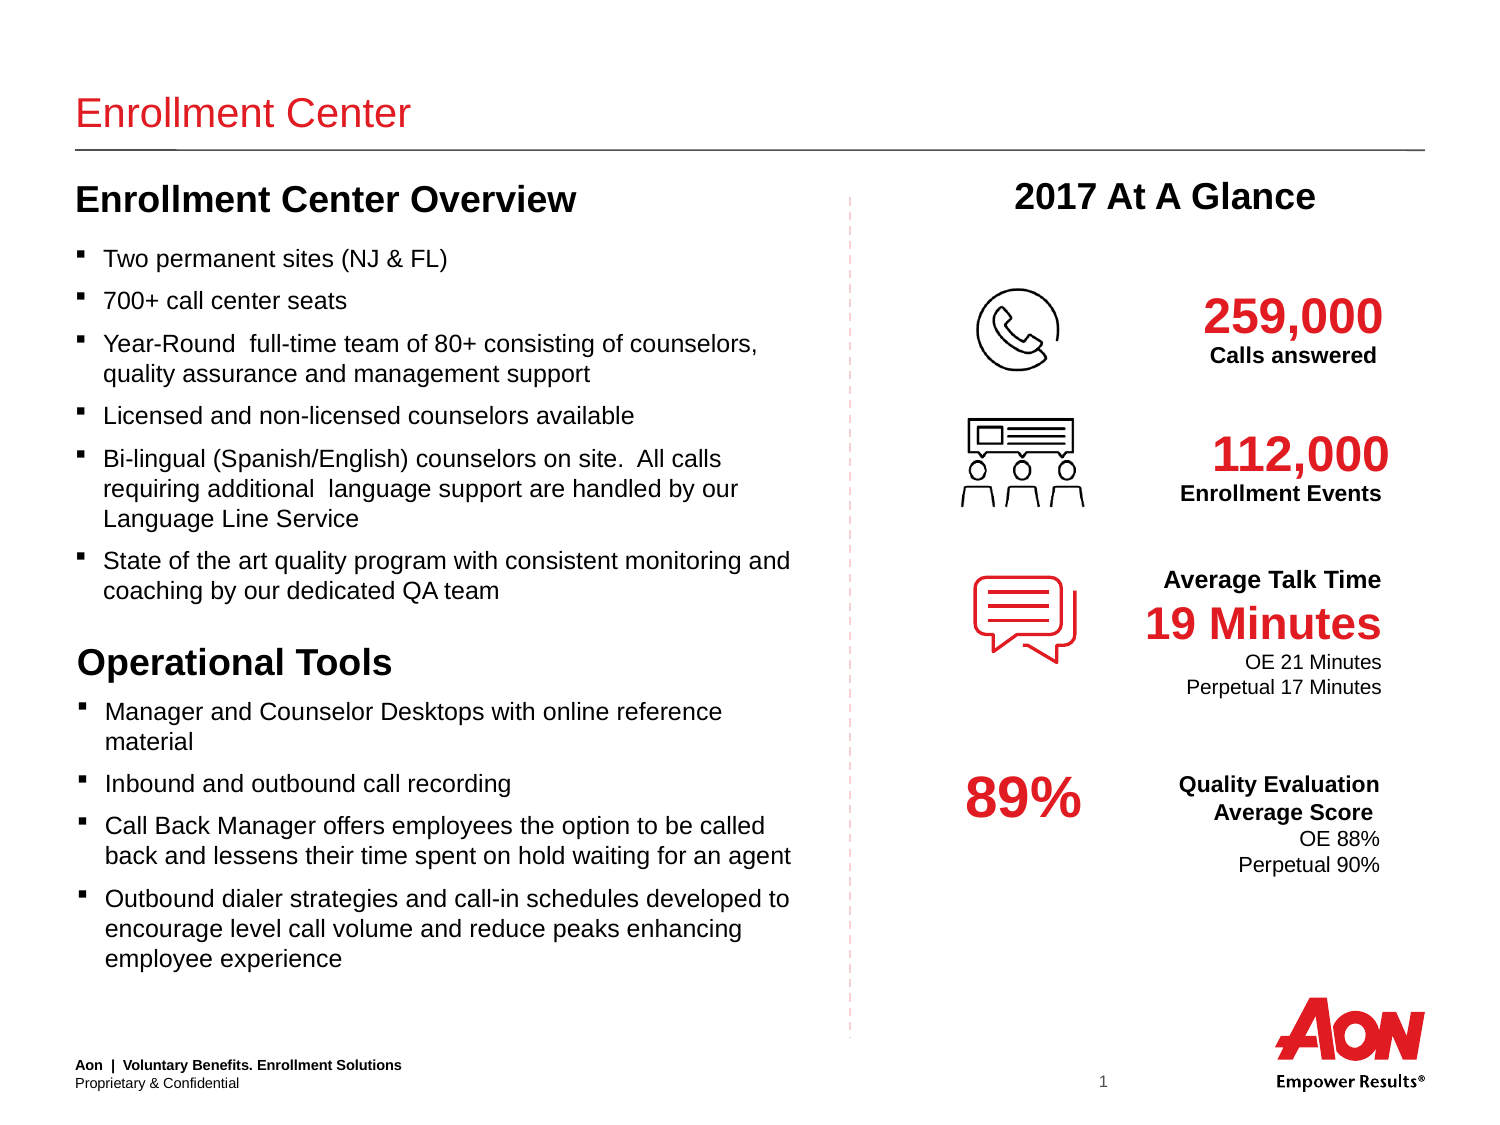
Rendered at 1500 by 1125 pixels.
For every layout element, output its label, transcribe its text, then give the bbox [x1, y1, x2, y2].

title Enrollment Center [74, 49, 1426, 136]
text_box 112,000 [1090, 413, 1405, 489]
text_box Calls answered [1074, 333, 1393, 376]
text_box 89% [934, 751, 1113, 837]
list Enrollment Center Overview Two permanent sites (NJ & FL) 700+ call center seats Year-Round full-time team of 80+ consisting of counselors, quality assurance and management support Licensed and non-licensed counselors available Bi-lingual (Spanish/English) counselors on site. All calls requiring additional language support are handled by our Language Line Service State of the art quality program with consistent monitoring and coaching by our dedicated QA team [74, 174, 813, 561]
text_box 259,000 [1188, 276, 1399, 352]
picture [956, 408, 1088, 513]
text_box Average Talk Time 19 Minutes OE 21 Minutes Perpetual 17 Minutes [1130, 555, 1397, 706]
text_box 2017 At A Glance [918, 152, 1413, 238]
list Operational Tools Manager and Counselor Desktops with online reference material Inbound and outbound call recording Call Back Manager offers employees the option to be called back and lessens their time spent on hold waiting for an agent Outbound dialer strategies and call-in schedules developed to encourage level call volume and reduce peaks enhancing employee experience [76, 637, 801, 938]
text_box Enrollment Events [1090, 470, 1397, 514]
picture [972, 281, 1063, 376]
text_box Quality Evaluation Average Score OE 88% Perpetual 90% [962, 762, 1395, 885]
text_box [974, 577, 1076, 663]
